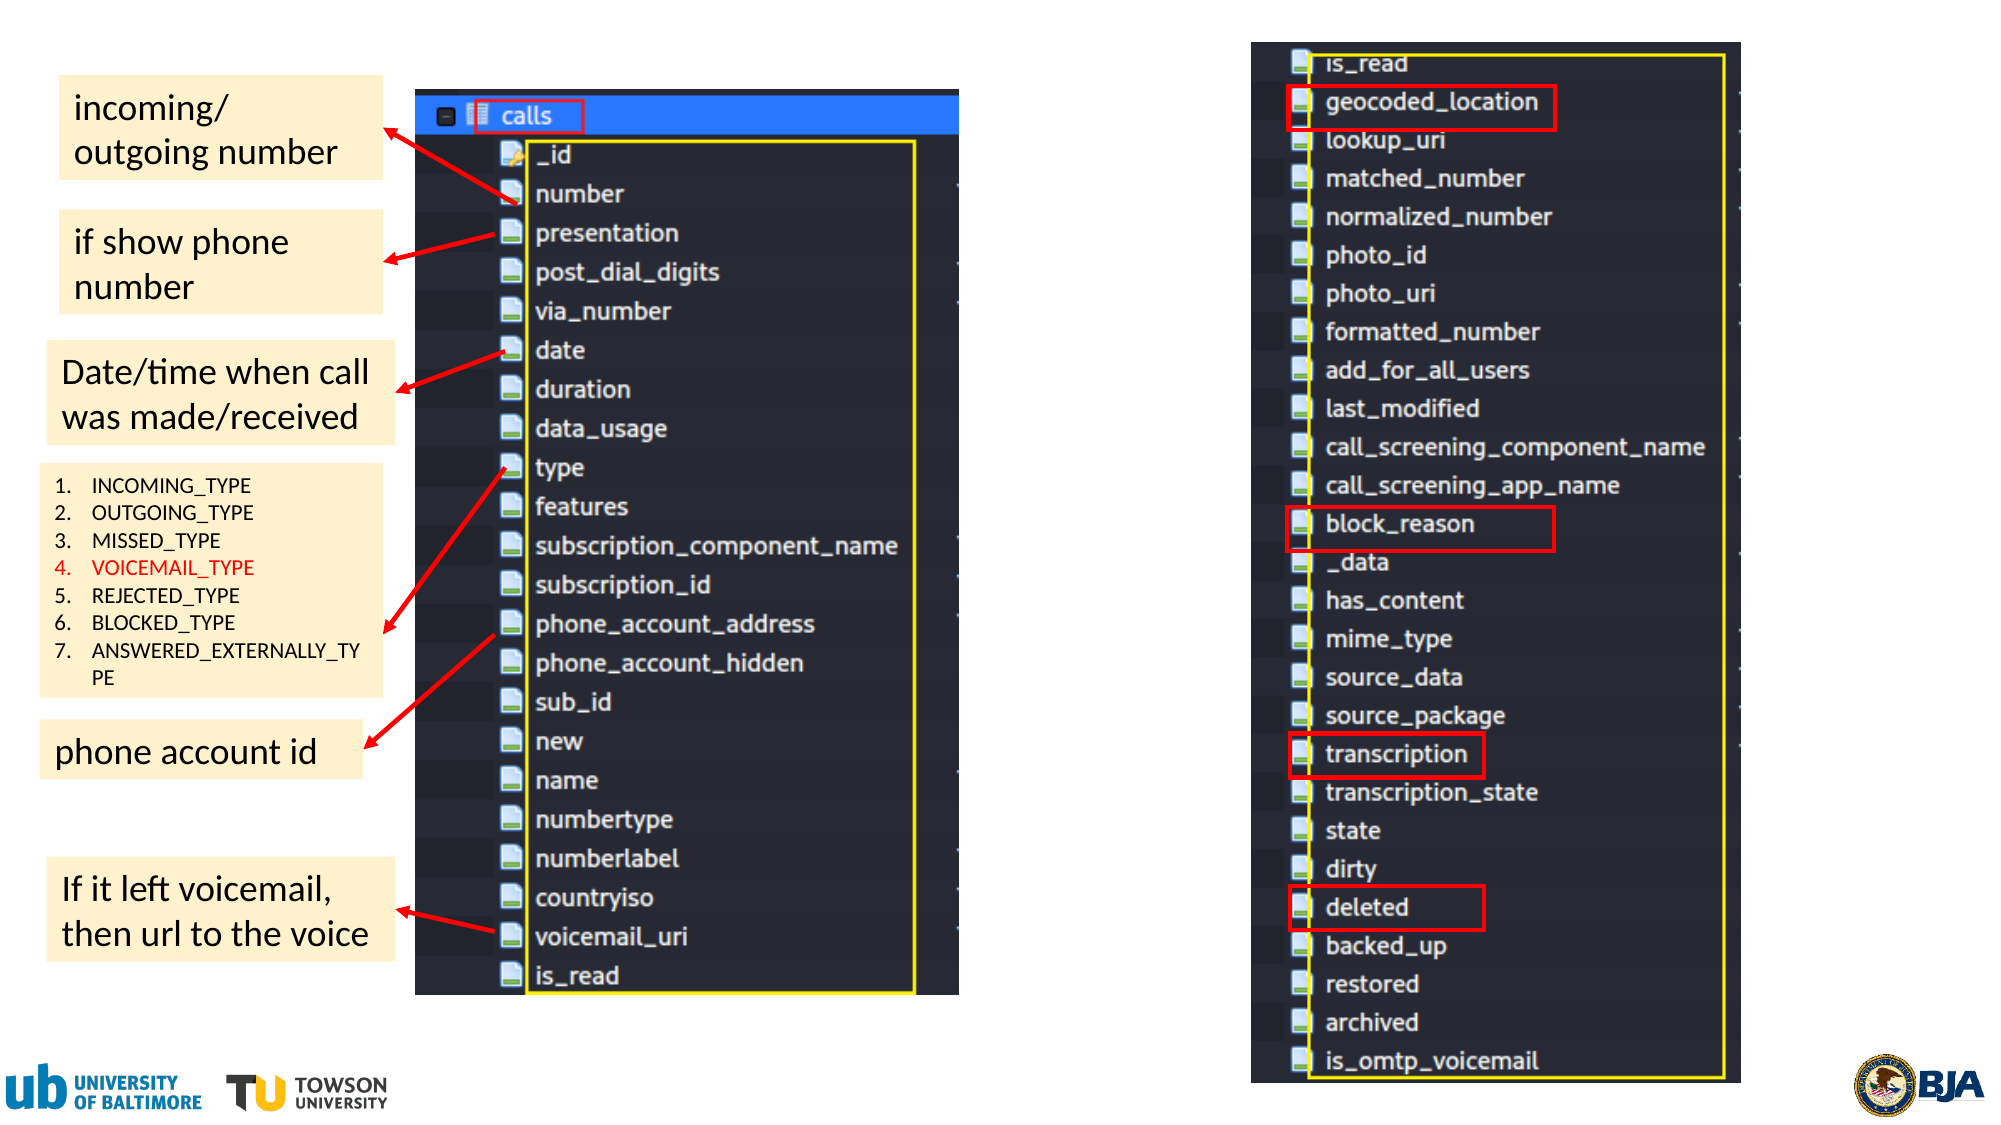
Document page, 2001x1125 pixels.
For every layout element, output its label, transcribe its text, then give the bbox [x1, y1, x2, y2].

picture [415, 89, 959, 995]
text_box If it left voicemail, then url to the voice [46, 856, 396, 962]
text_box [395, 351, 506, 394]
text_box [363, 634, 495, 750]
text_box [382, 234, 495, 263]
picture [1251, 42, 1741, 1083]
text_box if show phone number [59, 209, 383, 315]
text_box Date/time when call was made/received [46, 340, 396, 446]
picture [0, 1031, 407, 1125]
text_box phone account id [39, 719, 364, 780]
text_box incoming/ outgoing number [59, 75, 383, 180]
text_box INCOMING_TYPE OUTGOING_TYPE MISSED_TYPE VOICEMAIL_TYPE REJECTED_TYPE BLOCKED_TYPE ANSWERED_EXTERNALLY_TYPE [39, 463, 383, 698]
picture [1854, 1054, 1986, 1117]
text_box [382, 128, 518, 205]
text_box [382, 467, 506, 635]
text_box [395, 909, 495, 932]
